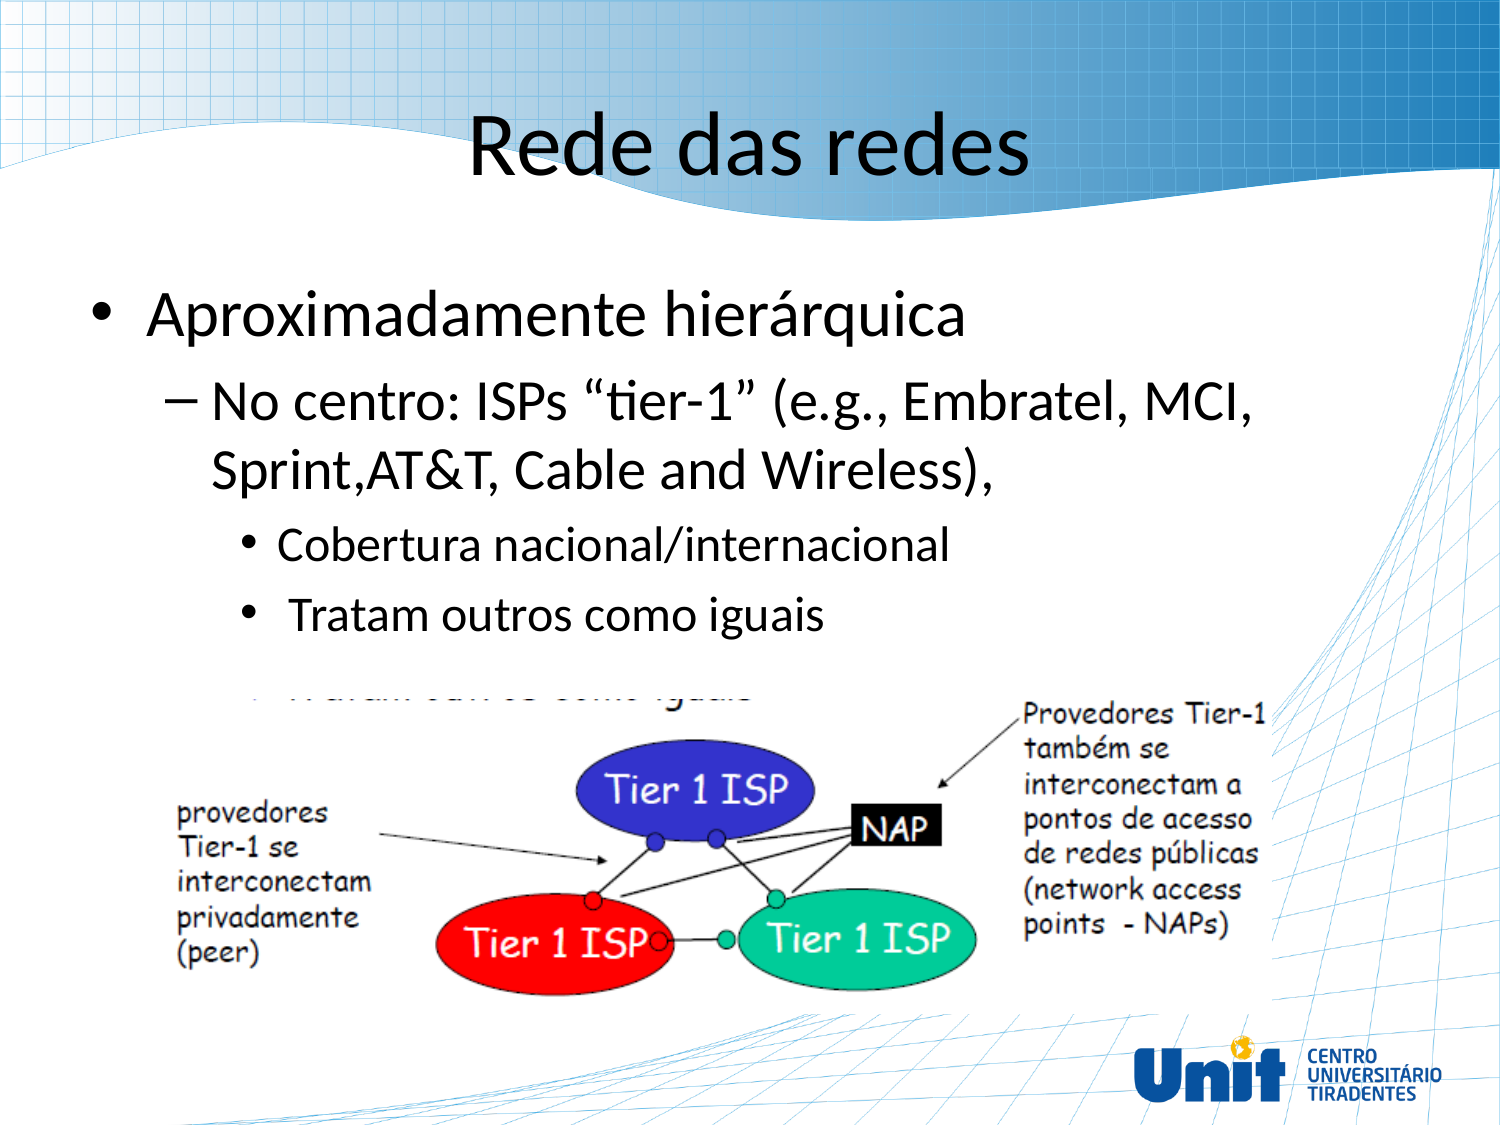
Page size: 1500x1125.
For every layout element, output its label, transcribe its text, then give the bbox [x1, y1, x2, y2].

title Rede das redes [74, 44, 1426, 233]
list Aproximadamente hierárquica No centro: ISPs “tier-1” (e.g., Embratel, MCI, Sprint,AT&T, Cable and Wireless), Cobertura nacional/internacional Tratam outros como iguais [74, 262, 1426, 1006]
picture [0, 0, 1500, 1125]
